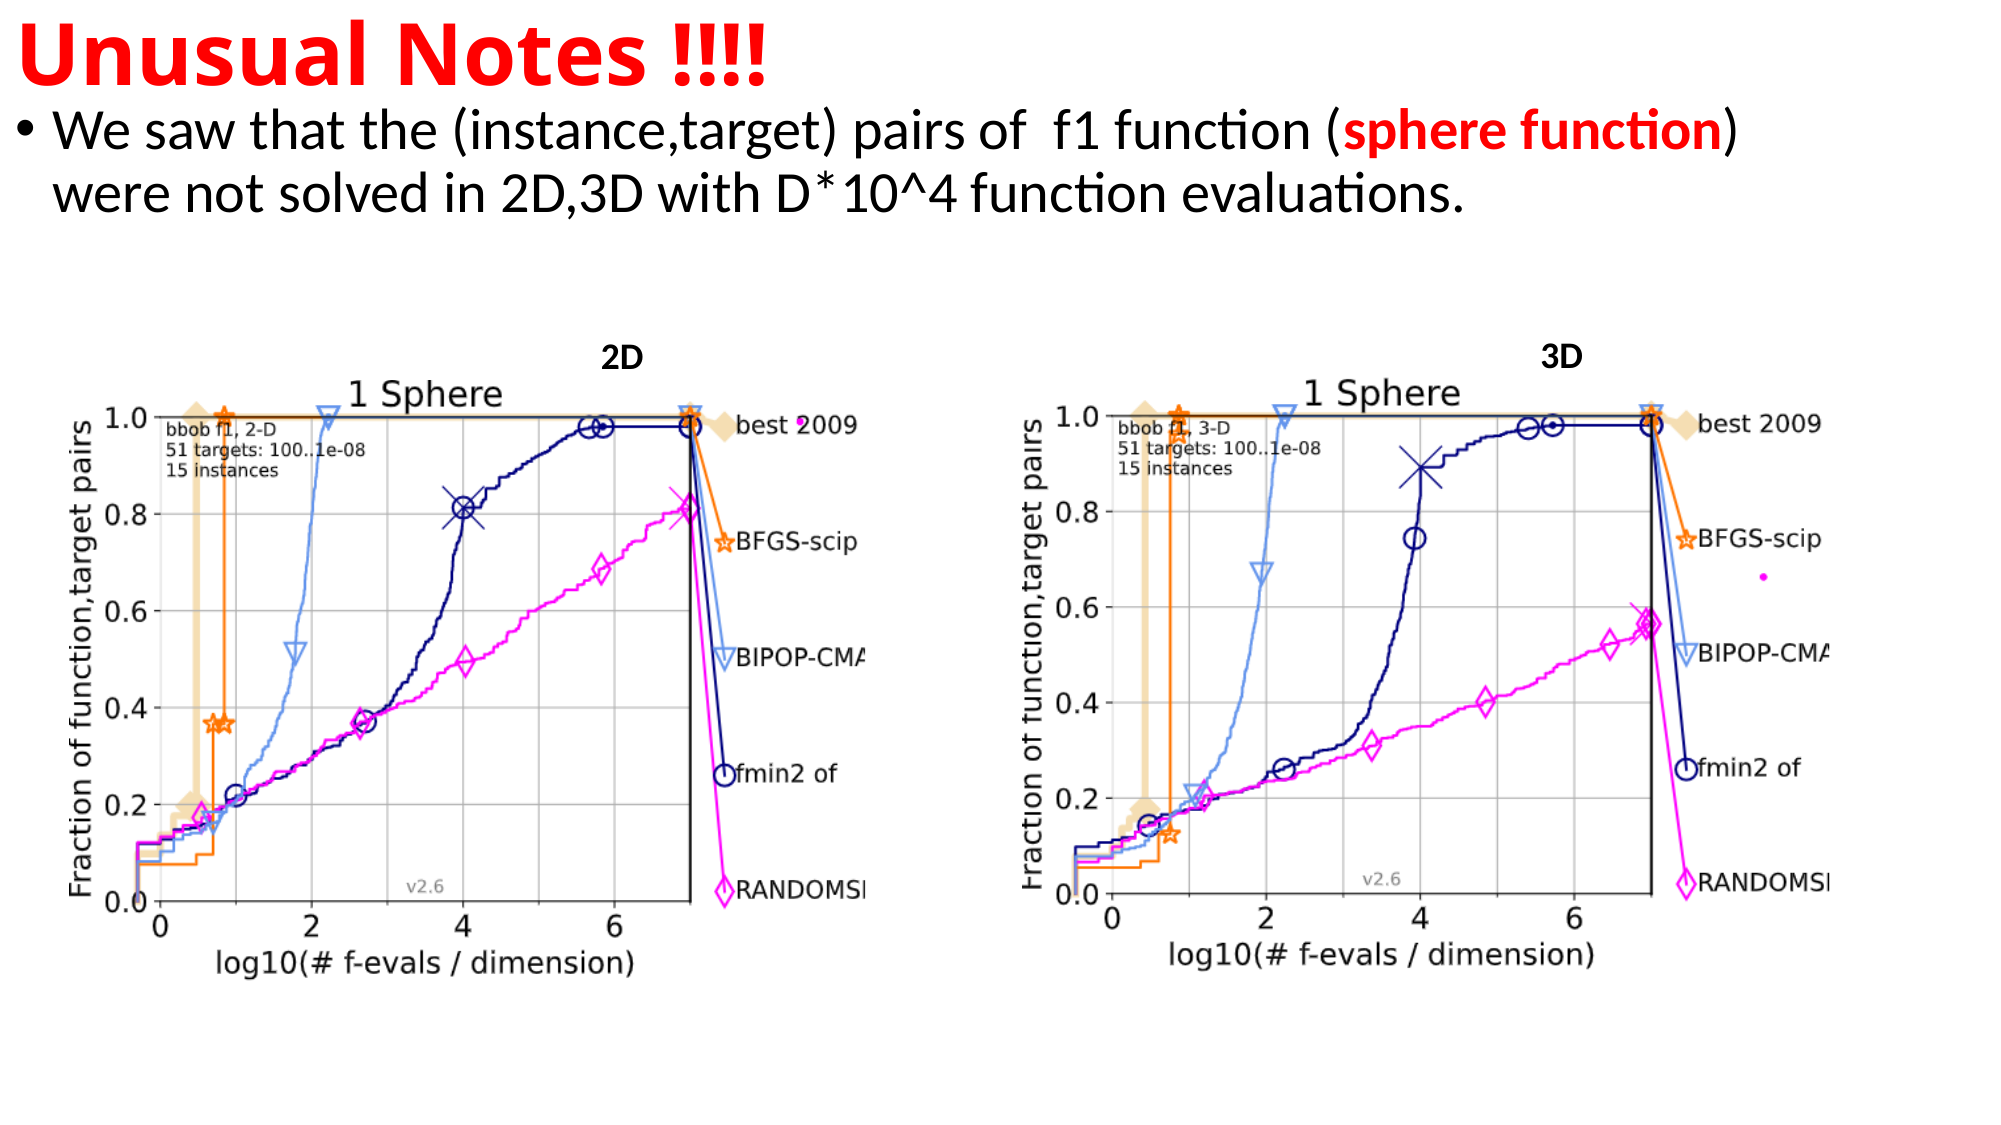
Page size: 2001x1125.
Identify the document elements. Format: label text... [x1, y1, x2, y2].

picture [1022, 370, 1840, 976]
list We saw that the (instance,target) pairs of f1 function (sphere function) were not solved in 2D,3D with D*10^4 function evaluations. [0, 91, 1840, 1020]
text_box 2D [586, 324, 681, 380]
title Unusual Notes !!!! [0, 3, 1725, 91]
picture [69, 380, 873, 986]
text_box 3D [1525, 323, 1621, 370]
